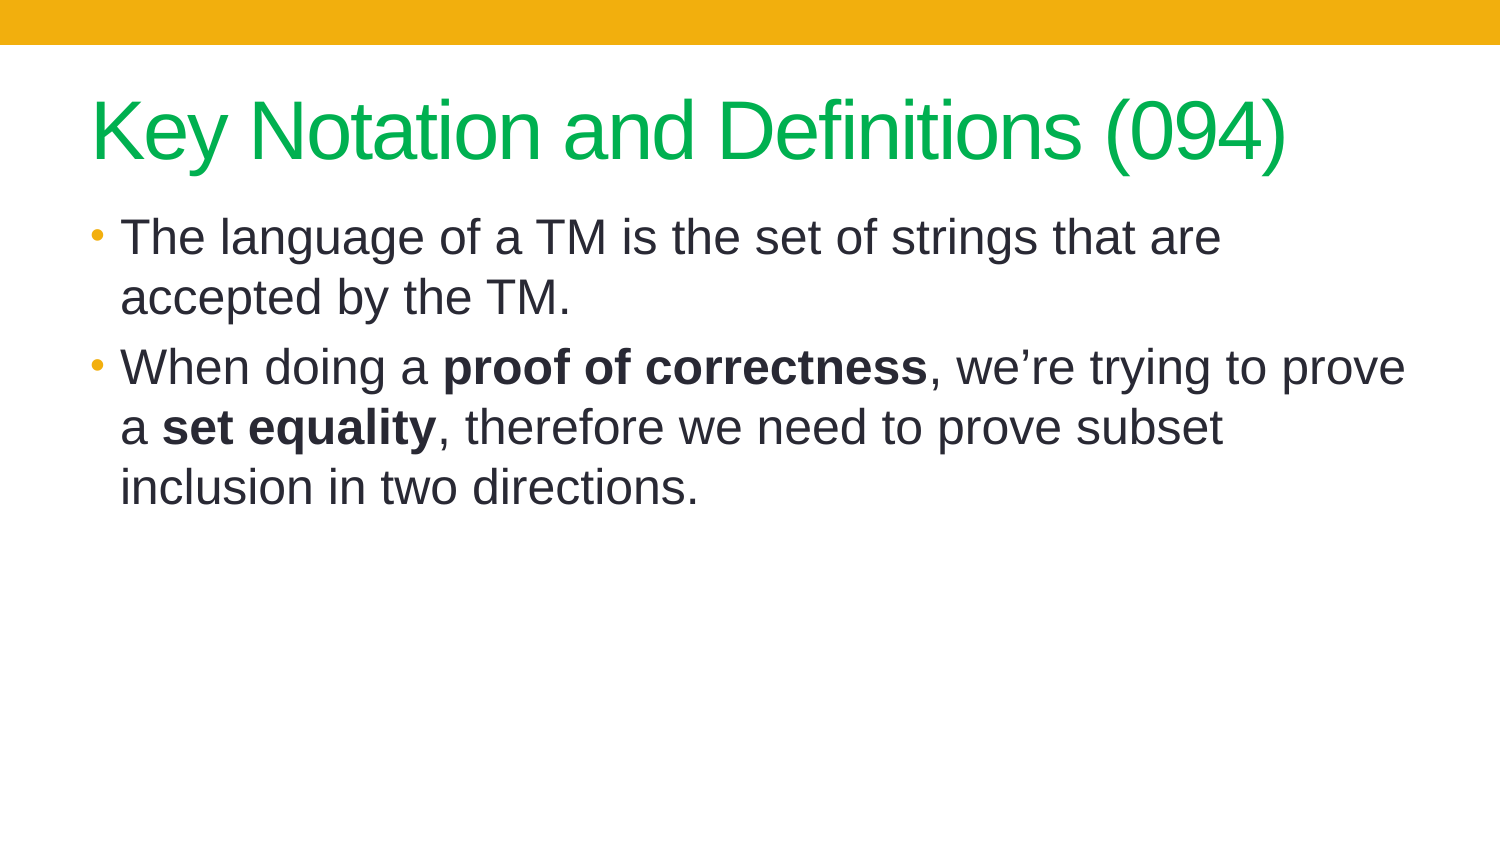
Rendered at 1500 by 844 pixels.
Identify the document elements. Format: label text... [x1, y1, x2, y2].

title Key Notation and Definitions (094) [75, 65, 1425, 188]
list The language of a TM is the set of strings that are accepted by the TM. When doing a proof of correctness, we’re trying to prove a set equality, therefore we need to prove subset inclusion in two directions. [75, 196, 1425, 778]
